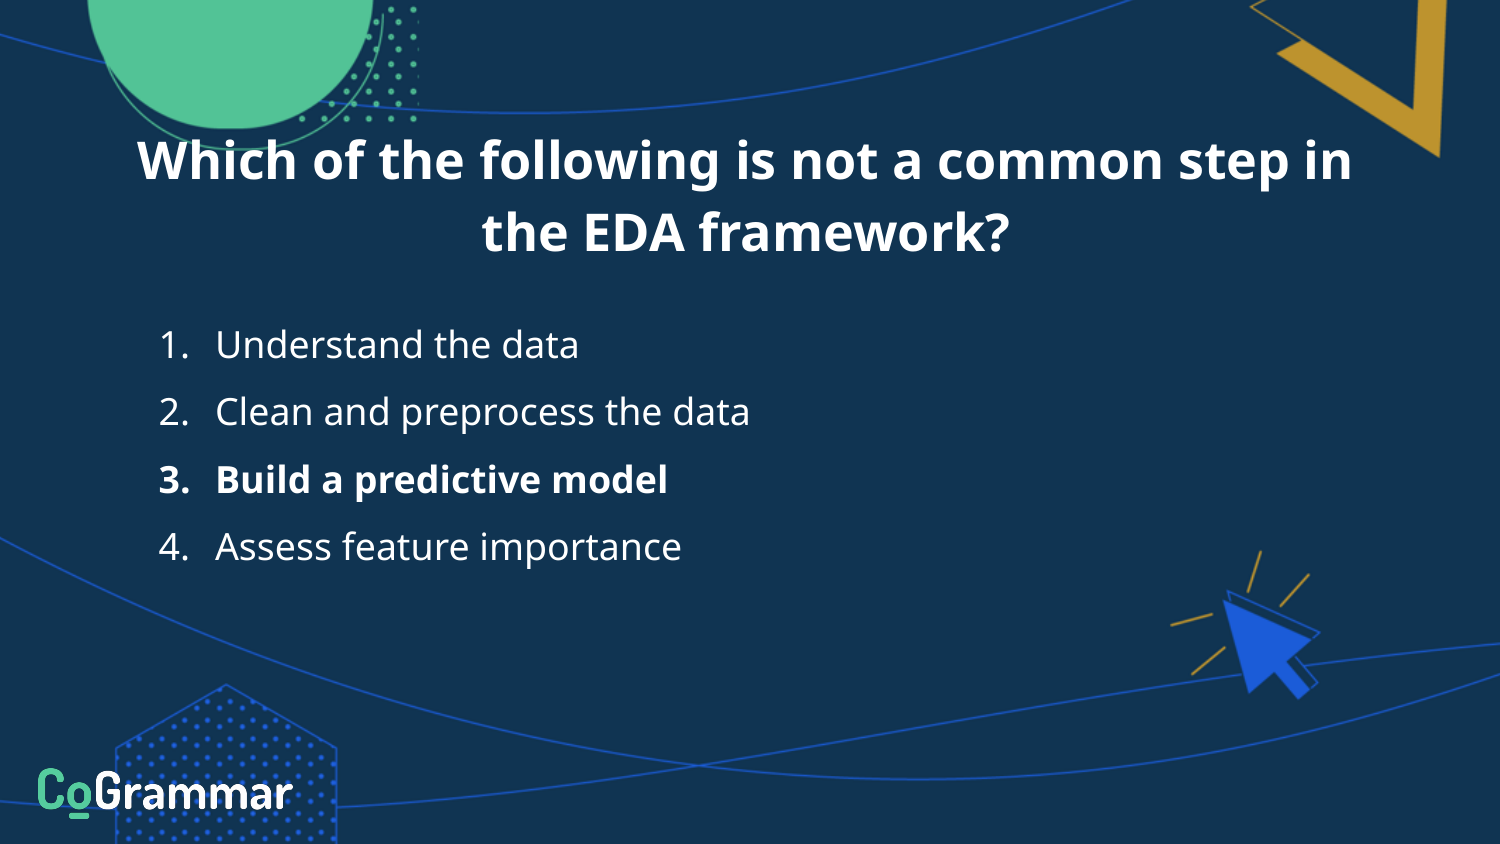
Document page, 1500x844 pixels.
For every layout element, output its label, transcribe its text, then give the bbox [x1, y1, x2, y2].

subtitle Understand the data Clean and preprocess the data Build a predictive model Assess feature importance [128, 292, 1423, 774]
picture [0, 0, 1500, 844]
title Which of the following is not a common step in the EDA framework? [99, 124, 1393, 312]
